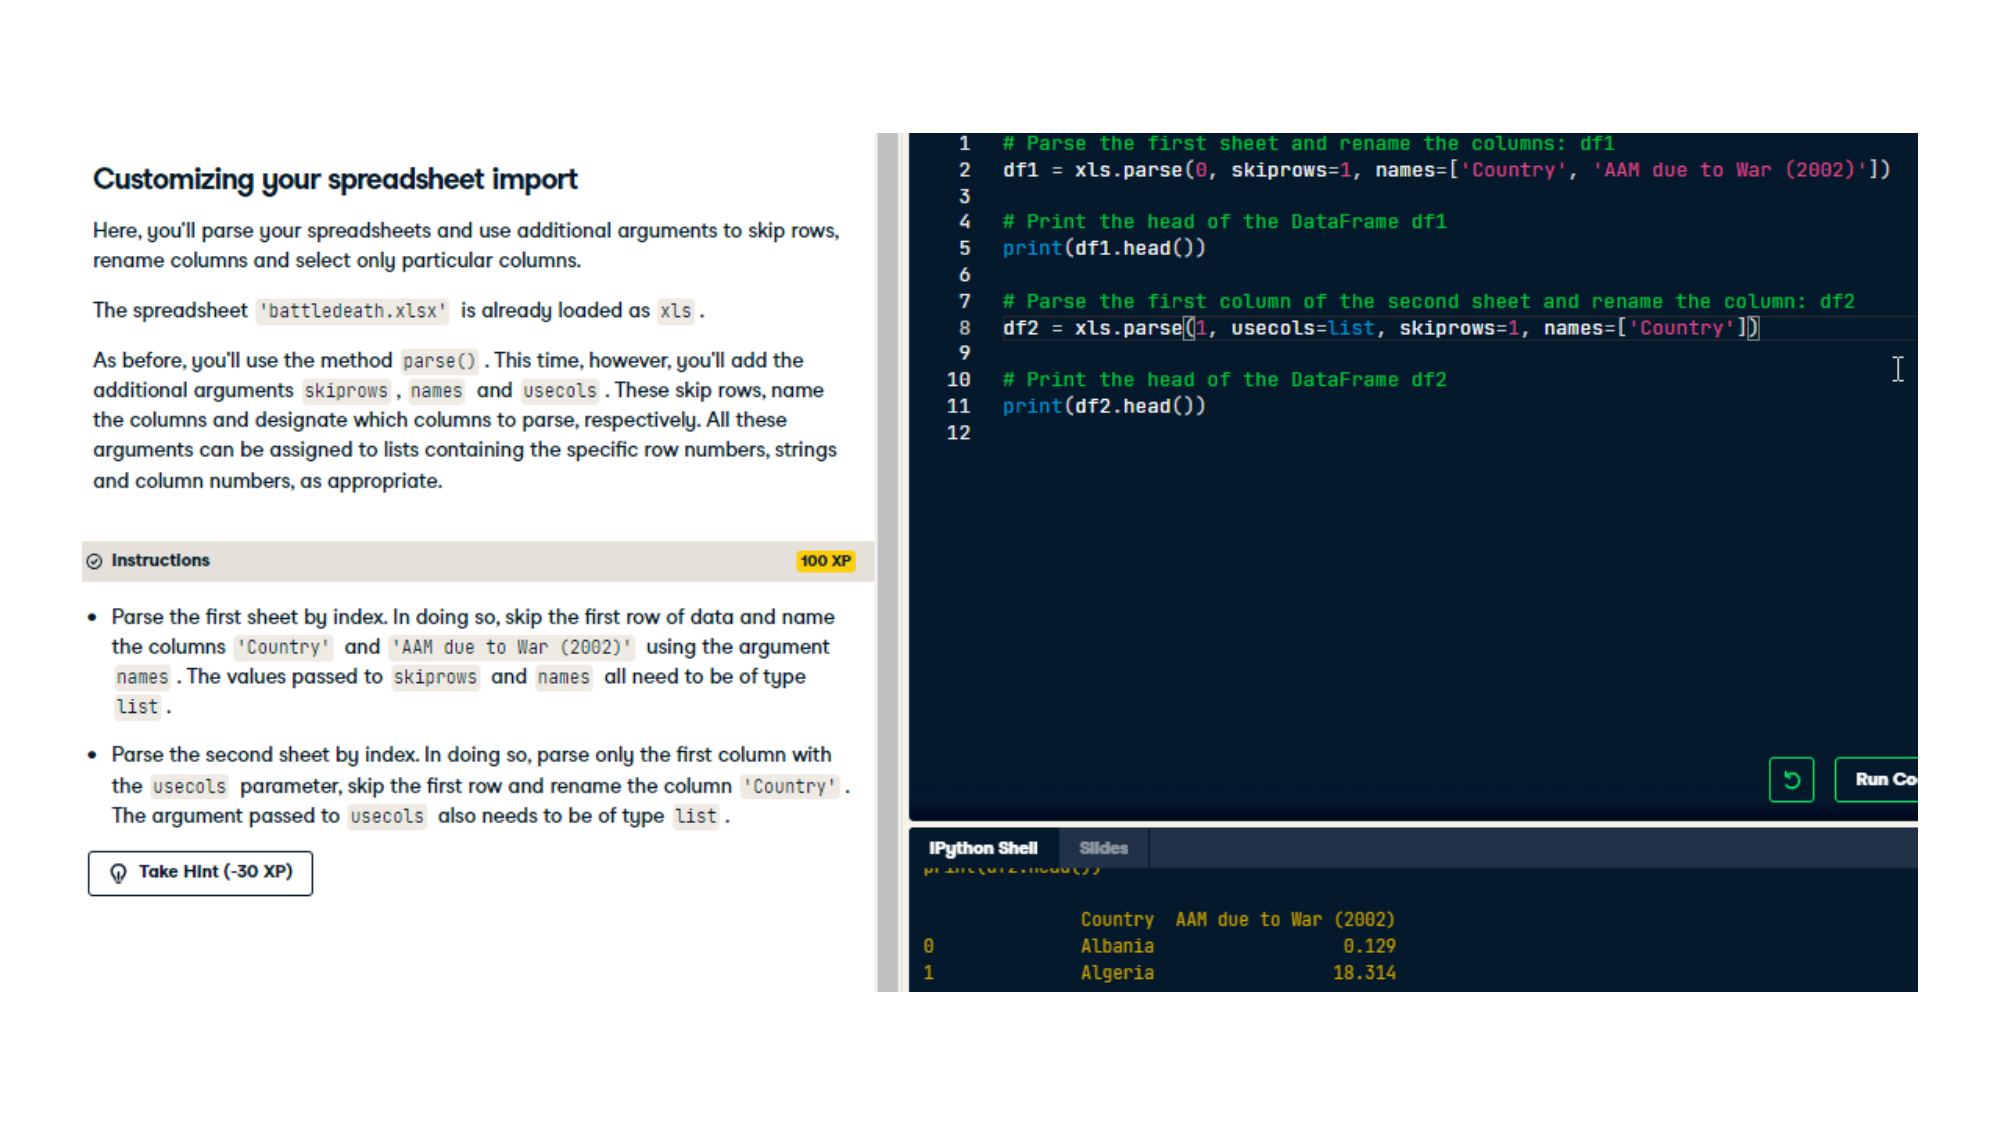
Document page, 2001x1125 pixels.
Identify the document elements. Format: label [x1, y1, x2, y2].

picture [82, 133, 1918, 992]
